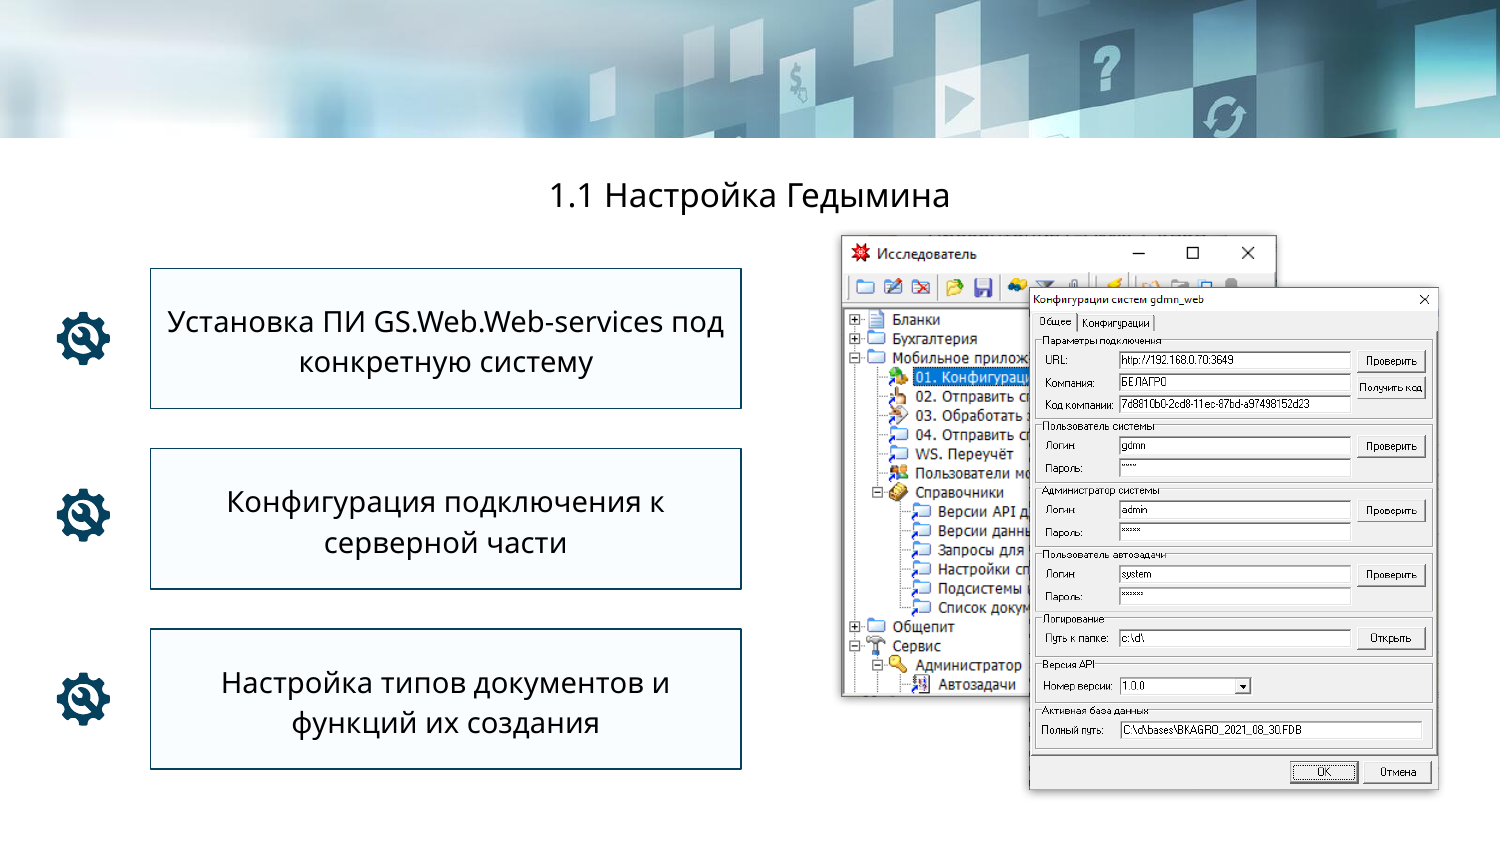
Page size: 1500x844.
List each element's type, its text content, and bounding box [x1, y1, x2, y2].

text_box Конфигурация подключения к серверной части [150, 448, 742, 589]
text_box Настройка типов документов и функций их создания [150, 628, 742, 770]
text_box [56, 672, 110, 726]
picture [0, 0, 1500, 139]
text_box [56, 488, 110, 542]
picture [841, 234, 1439, 790]
text_box [56, 311, 110, 366]
text_box 1.1 Настройка Гедымина [0, 159, 1500, 231]
text_box Установка ПИ GS.Web.Web-services под конкретную систему [150, 268, 742, 409]
